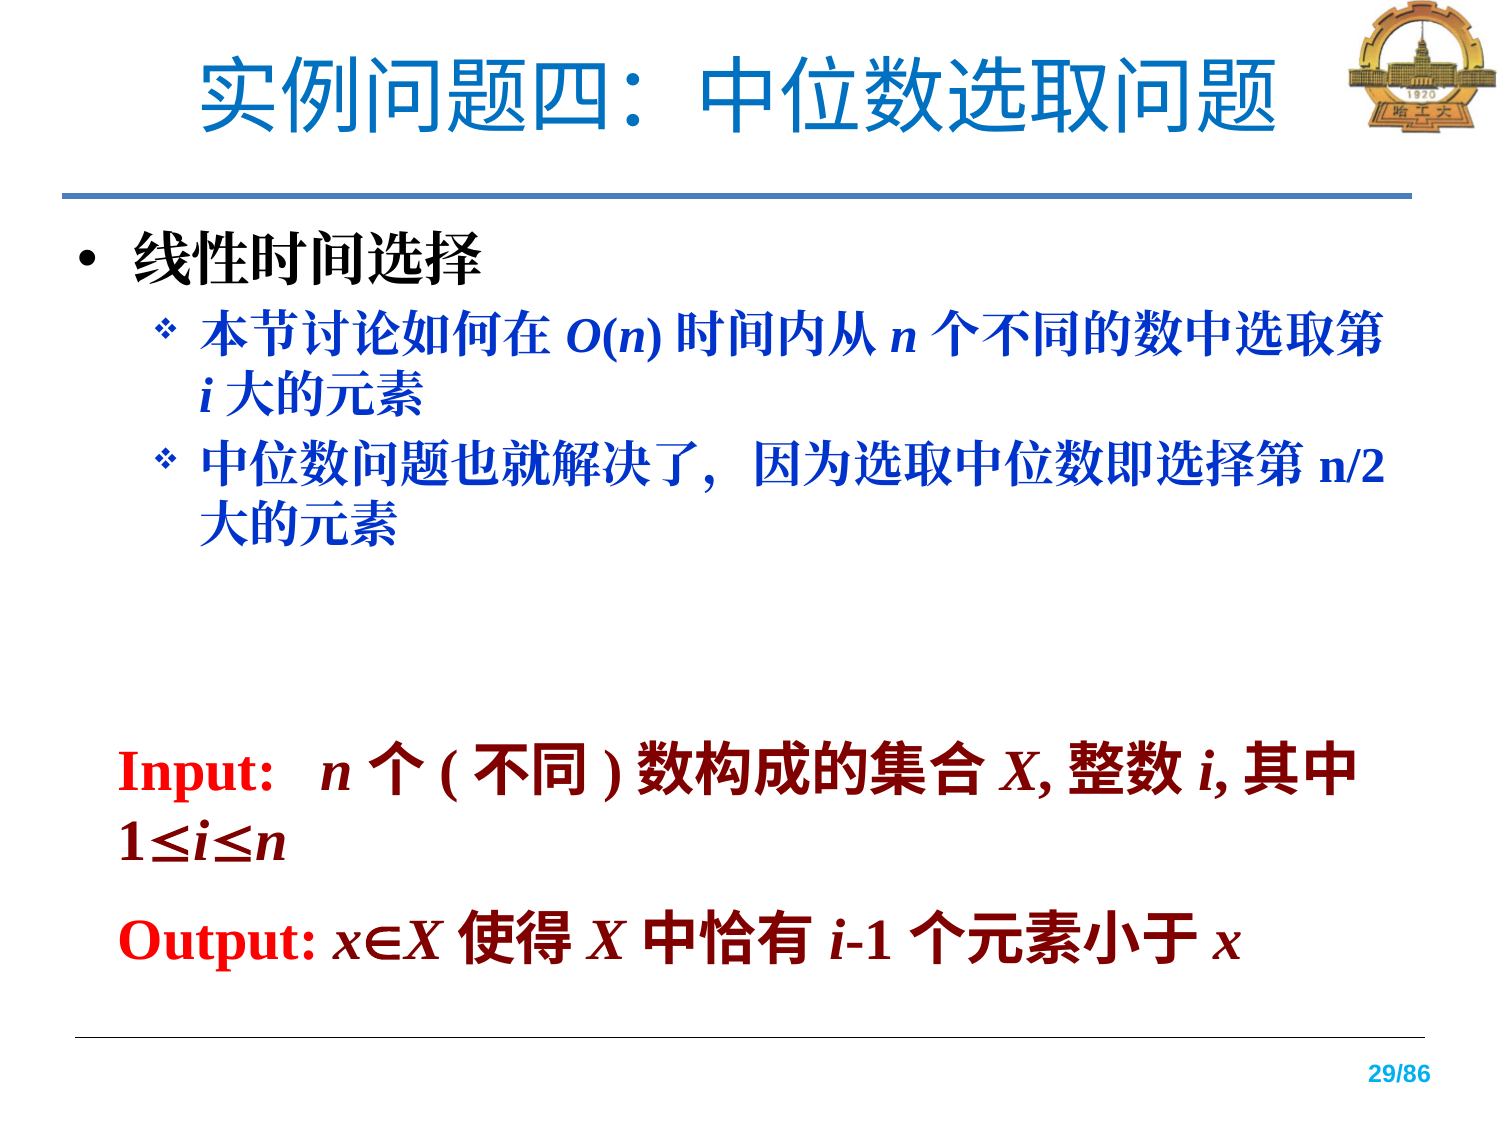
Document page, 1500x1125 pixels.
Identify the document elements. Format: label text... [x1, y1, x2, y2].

text_box Input: n个(不同)数构成的集合X,整数i,其中1in Output: xX使得X中恰有i-1个元素小于x [103, 725, 1474, 979]
picture [1340, 0, 1500, 138]
list 线性时间选择 本节讨论如何在O(n)时间内从n个不同的数中选取第i大的元素 中位数问题也就解决了，因为选取中位数即选择第n/2大的元素 [62, 214, 1413, 1013]
title 实例问题四：中位数选取问题 [62, 7, 1413, 179]
